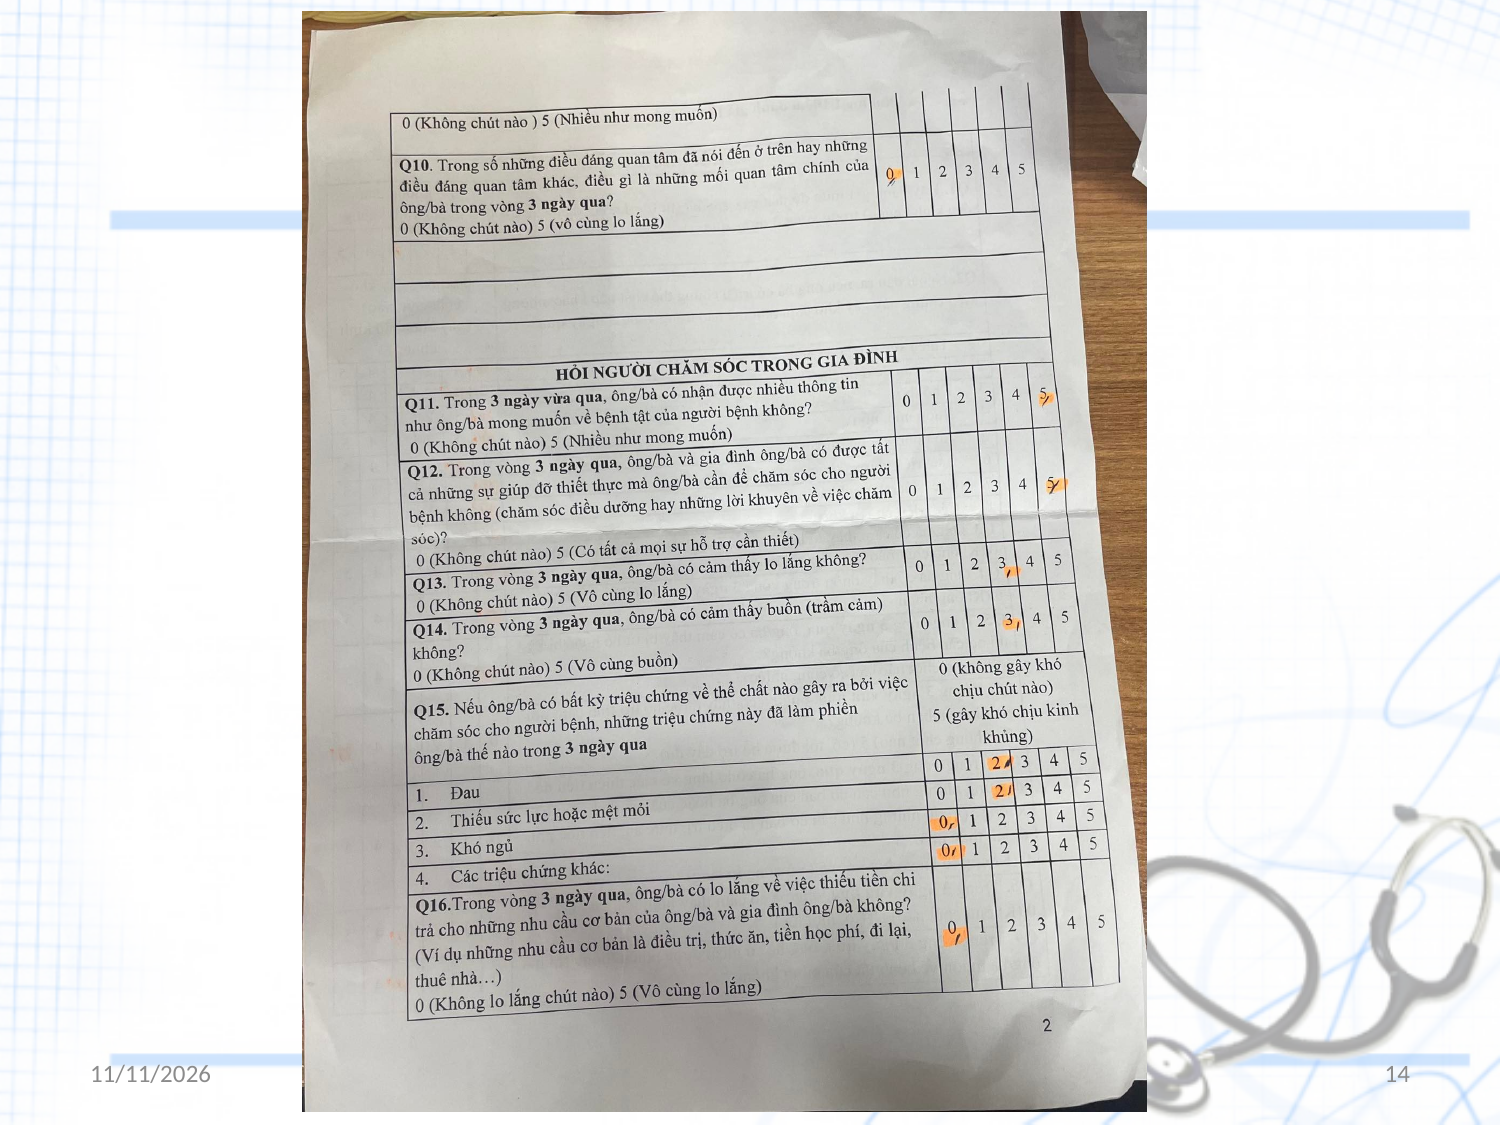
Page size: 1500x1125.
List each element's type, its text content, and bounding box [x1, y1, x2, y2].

slide_number 14 [1152, 1042, 1425, 1103]
picture [302, 11, 1147, 1112]
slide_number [75, 1042, 296, 1103]
